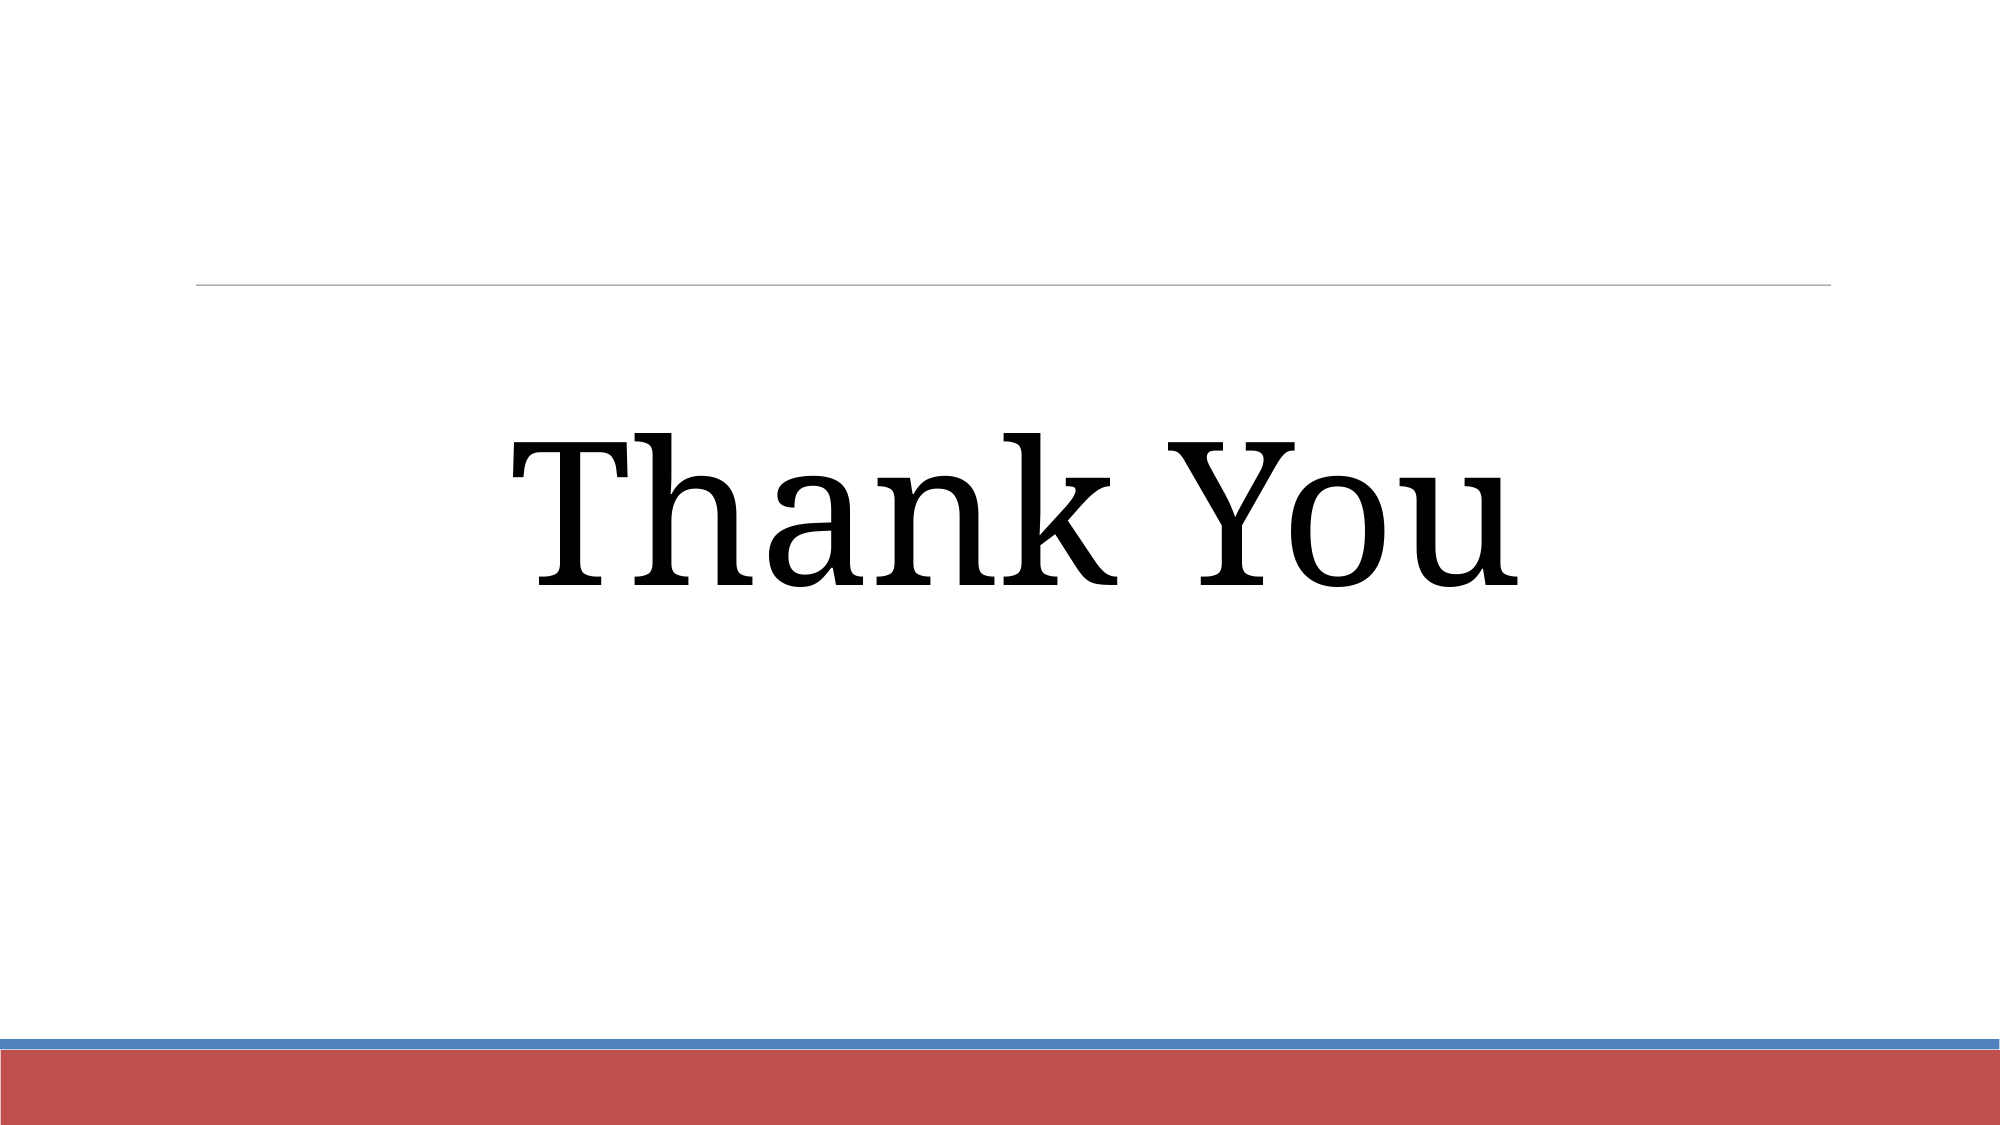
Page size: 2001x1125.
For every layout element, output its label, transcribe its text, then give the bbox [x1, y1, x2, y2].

text_box Thank You [494, 378, 1648, 634]
